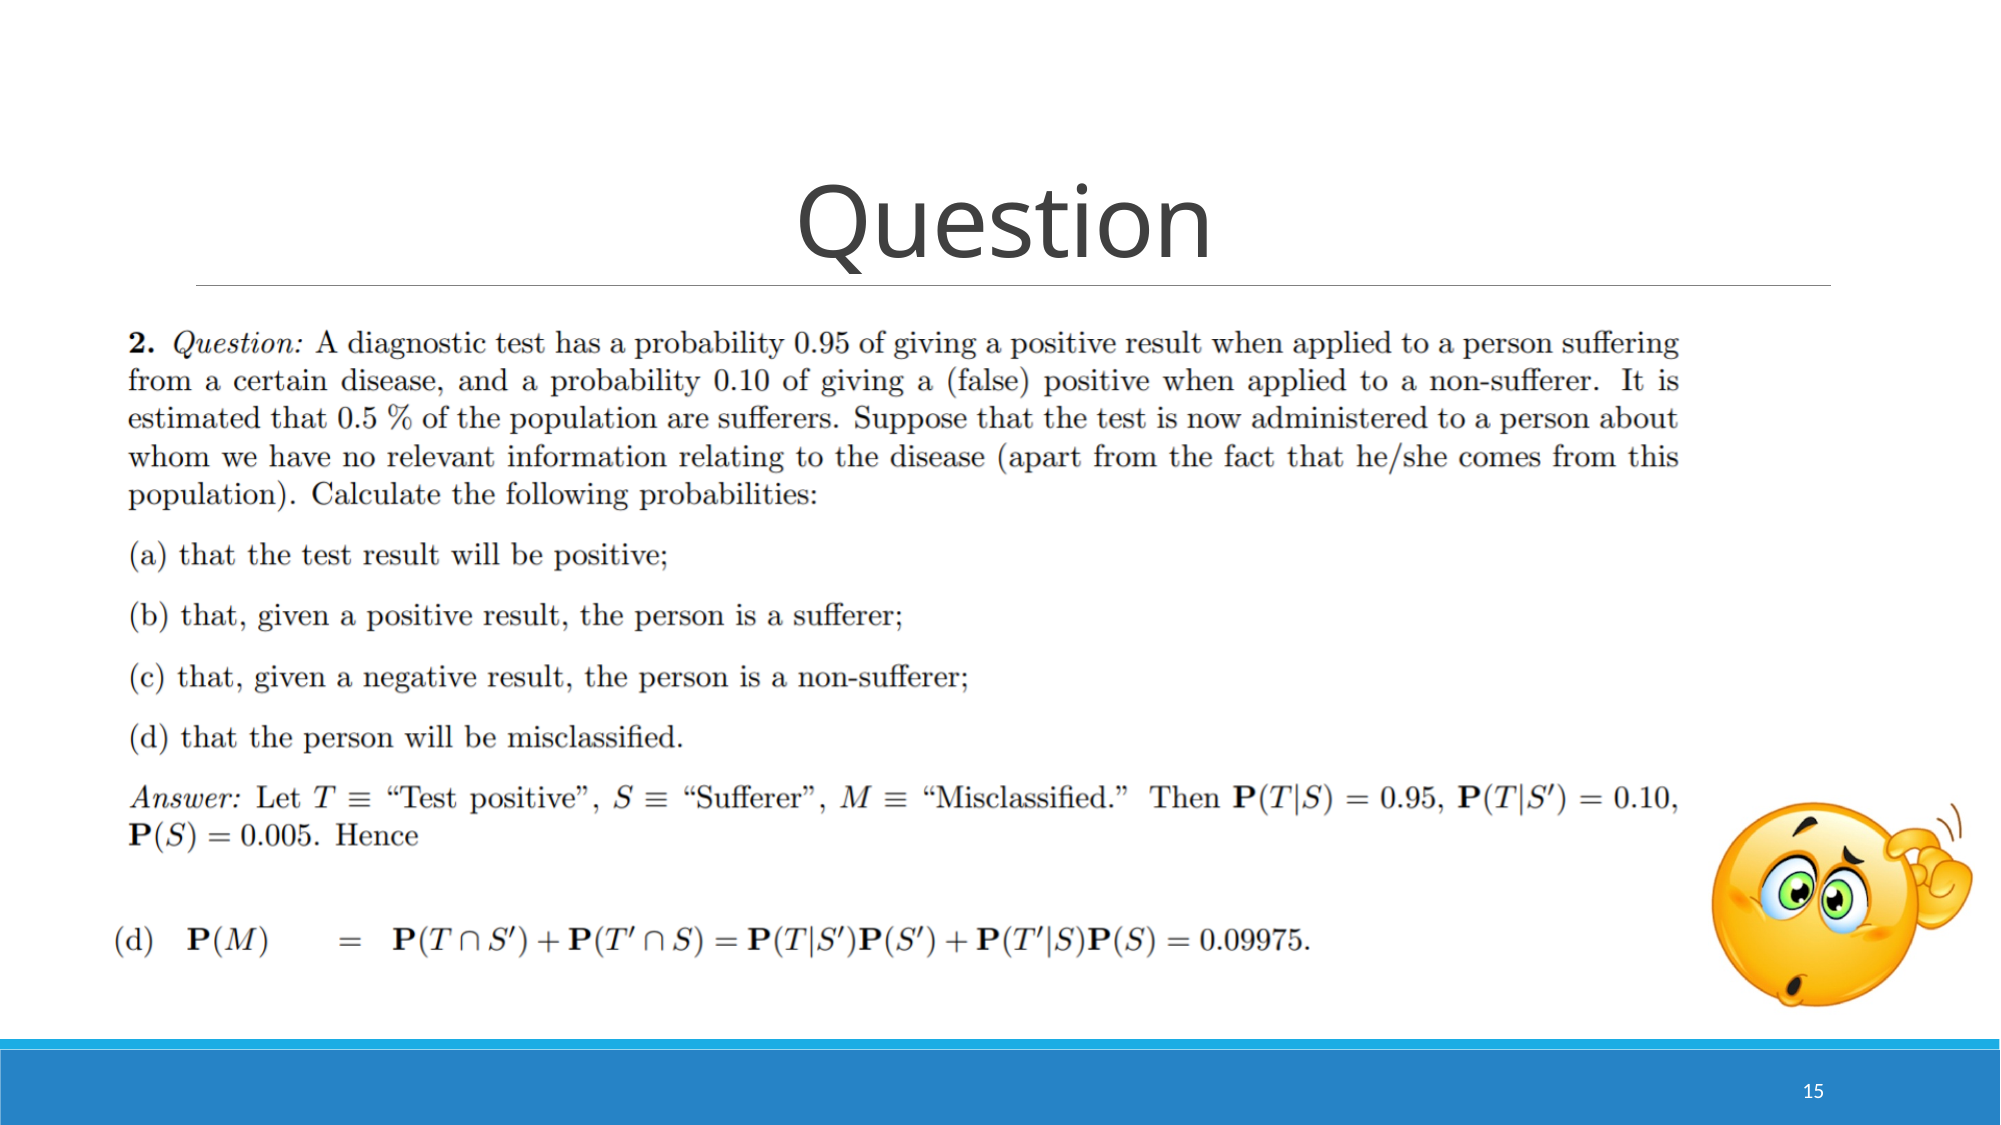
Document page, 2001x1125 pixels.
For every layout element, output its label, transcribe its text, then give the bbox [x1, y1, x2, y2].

picture [89, 301, 1975, 1016]
slide_number 15 [1624, 1059, 1840, 1120]
title Question [180, 47, 1830, 285]
picture [89, 888, 1412, 994]
